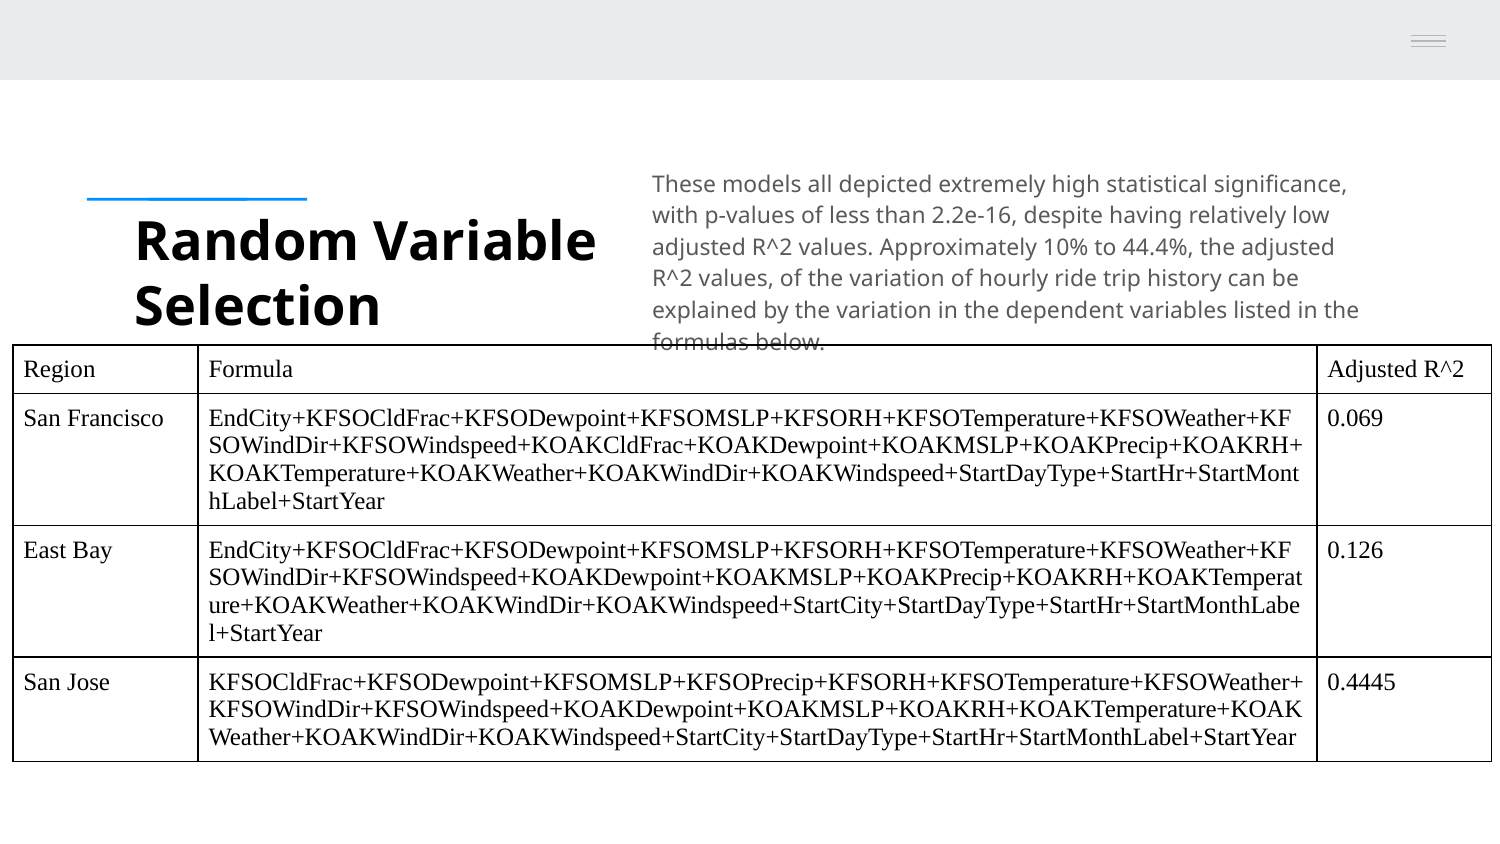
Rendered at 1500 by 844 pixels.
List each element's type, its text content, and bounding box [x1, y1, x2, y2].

title Random Variable Selection [119, 191, 821, 344]
table_header Region [14, 346, 197, 393]
table_cell 0.069 [1318, 394, 1491, 525]
table_cell San Francisco [14, 394, 197, 525]
table_header Adjusted R^2 [1318, 346, 1491, 393]
table_cell East Bay [14, 526, 197, 656]
table_header Formula [199, 346, 1316, 393]
table_cell San Jose [14, 658, 197, 761]
table_cell EndCity+KFSOCldFrac+KFSODewpoint+KFSOMSLP+KFSORH+KFSOTemperature+KFSOWeather+KFSOWindDir+KFSOWindspeed+KOAKCldFrac+KOAKDewpoint+KOAKMSLP+KOAKPrecip+KOAKRH+KOAKTemperature+KOAKWeather+KOAKWindDir+KOAKWindspeed+StartDayType+StartHr+StartMonthLabel+StartYear [199, 394, 1316, 525]
table_cell 0.126 [1318, 526, 1491, 656]
table_cell KFSOCldFrac+KFSODewpoint+KFSOMSLP+KFSOPrecip+KFSORH+KFSOTemperature+KFSOWeather+KFSOWindDir+KFSOWindspeed+KOAKDewpoint+KOAKMSLP+KOAKRH+KOAKTemperature+KOAKWeather+KOAKWindDir+KOAKWindspeed+StartCity+StartDayType+StartHr+StartMonthLabel+StartYear [199, 658, 1316, 761]
table_cell EndCity+KFSOCldFrac+KFSODewpoint+KFSOMSLP+KFSORH+KFSOTemperature+KFSOWeather+KFSOWindDir+KFSOWindspeed+KOAKDewpoint+KOAKMSLP+KOAKPrecip+KOAKRH+KOAKTemperature+KOAKWeather+KOAKWindDir+KOAKWindspeed+StartCity+StartDayType+StartHr+StartMonthLabel+StartYear [199, 526, 1316, 656]
list These models all depicted extremely high statistical significance, with p-values of less than 2.2e-16, despite having relatively low adjusted R^2 values. Approximately 10% to 44.4%, the adjusted R^2 values, of the variation of hourly ride trip history can be explained by the variation in the dependent variables listed in the formulas below. [637, 150, 1379, 320]
table_cell 0.4445 [1318, 658, 1491, 761]
